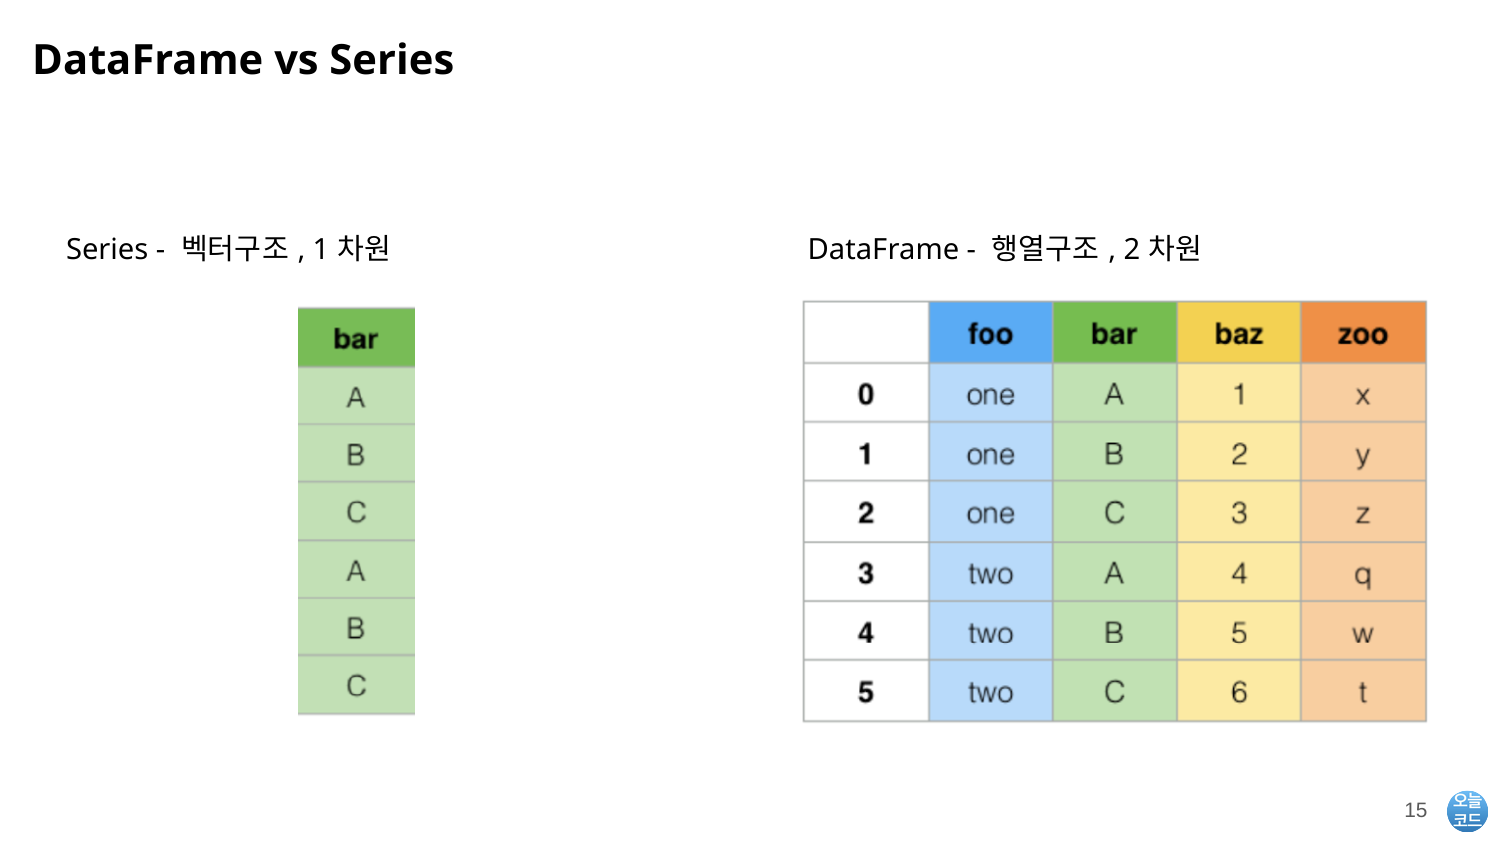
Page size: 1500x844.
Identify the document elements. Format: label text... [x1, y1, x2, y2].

list Series - 벡터구조, 1차원 [51, 204, 708, 765]
picture [297, 301, 415, 721]
list DataFrame - 행열구조, 2차원 [792, 204, 1449, 765]
slide_number ‹#› [1352, 777, 1443, 843]
picture [1436, 778, 1500, 844]
title DataFrame vs Series [17, 11, 1483, 106]
picture [800, 291, 1442, 731]
